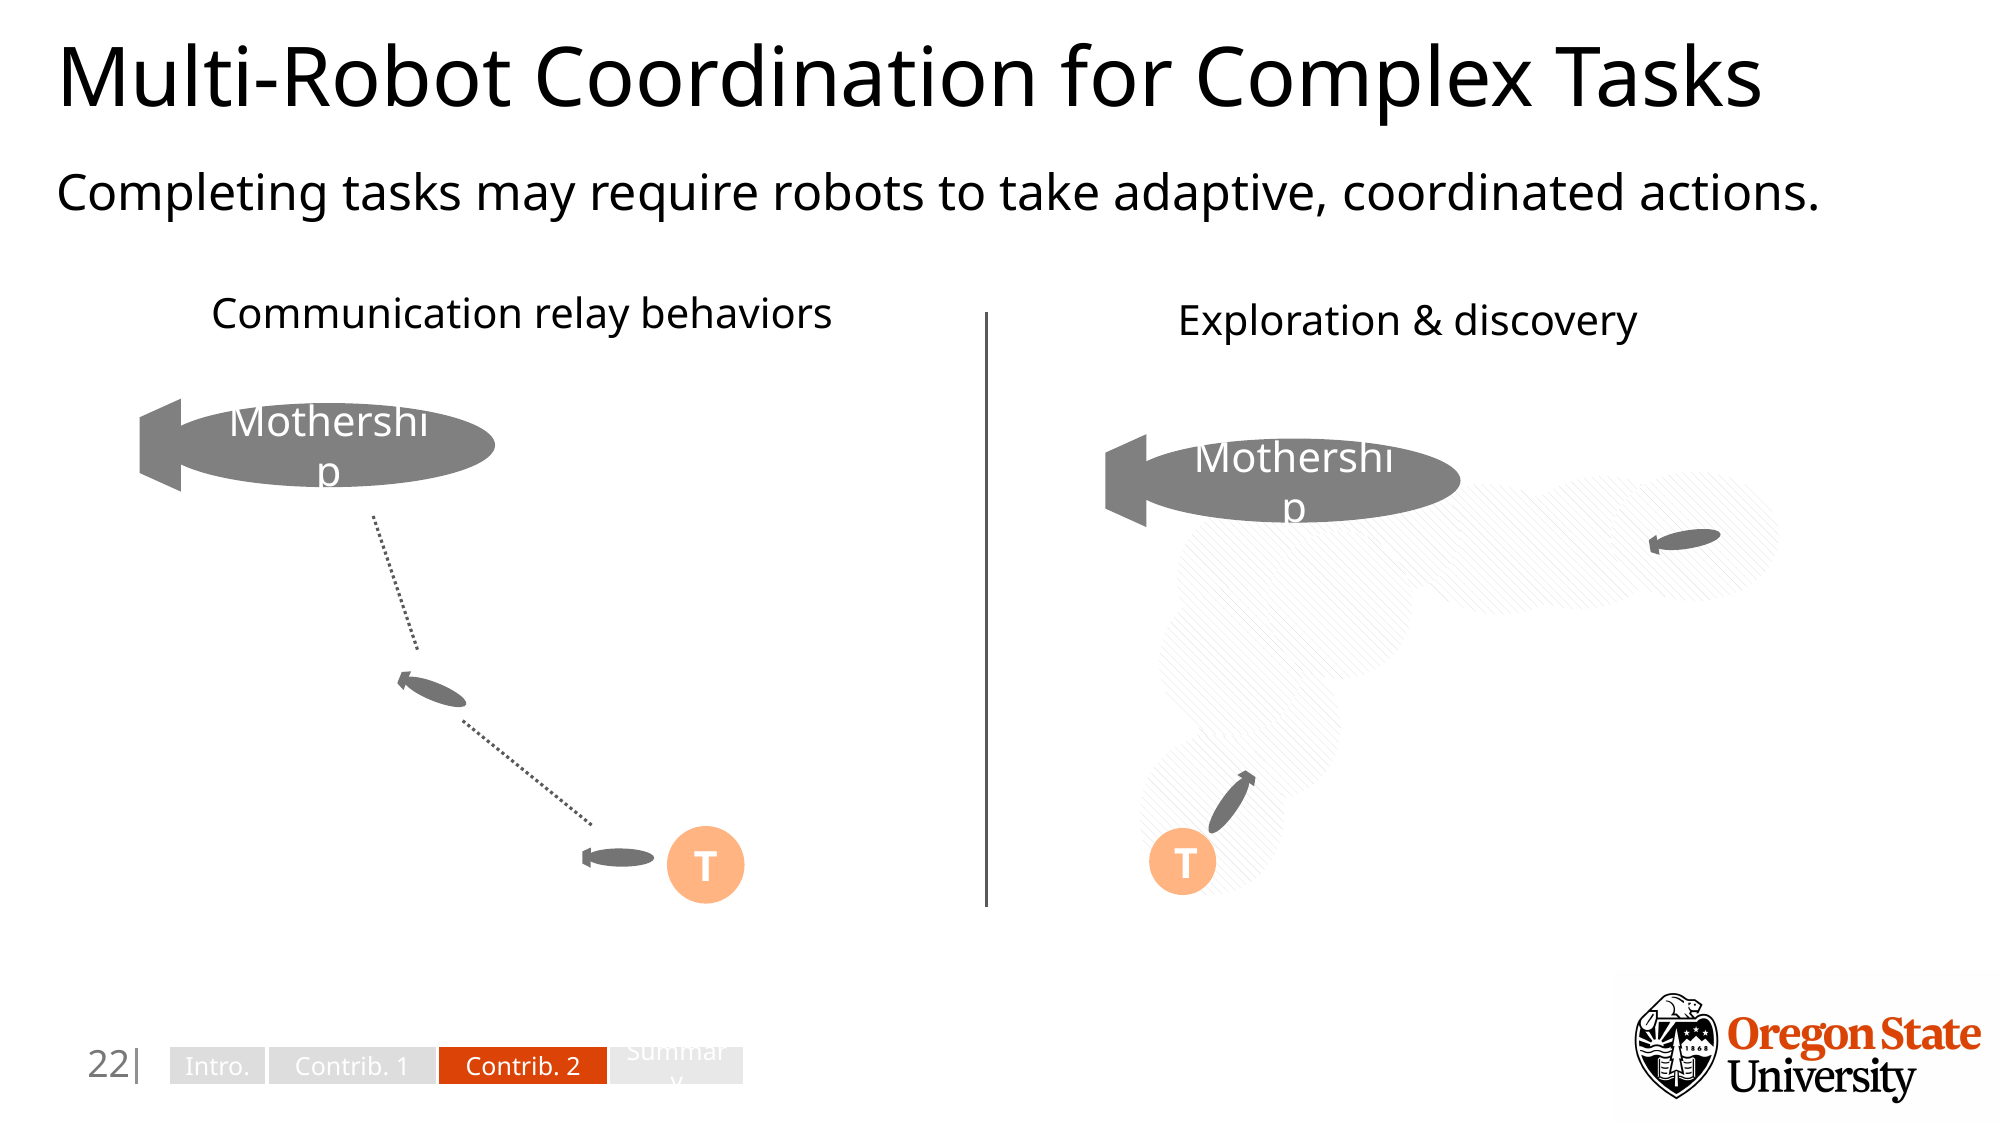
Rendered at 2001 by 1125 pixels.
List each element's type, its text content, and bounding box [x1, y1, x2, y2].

list Completing tasks may require robots to take adaptive, coordinated actions. [40, 159, 1941, 249]
text_box Communication relay behaviors [105, 270, 940, 360]
title Multi-Robot Coordination for Complex Tasks [40, 26, 1941, 133]
text_box Exploration & discovery [990, 277, 1825, 367]
slide_number 21 [72, 1035, 523, 1096]
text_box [139, 398, 745, 905]
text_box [135, 1044, 746, 1086]
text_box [1104, 433, 1780, 896]
picture [1614, 970, 2000, 1125]
